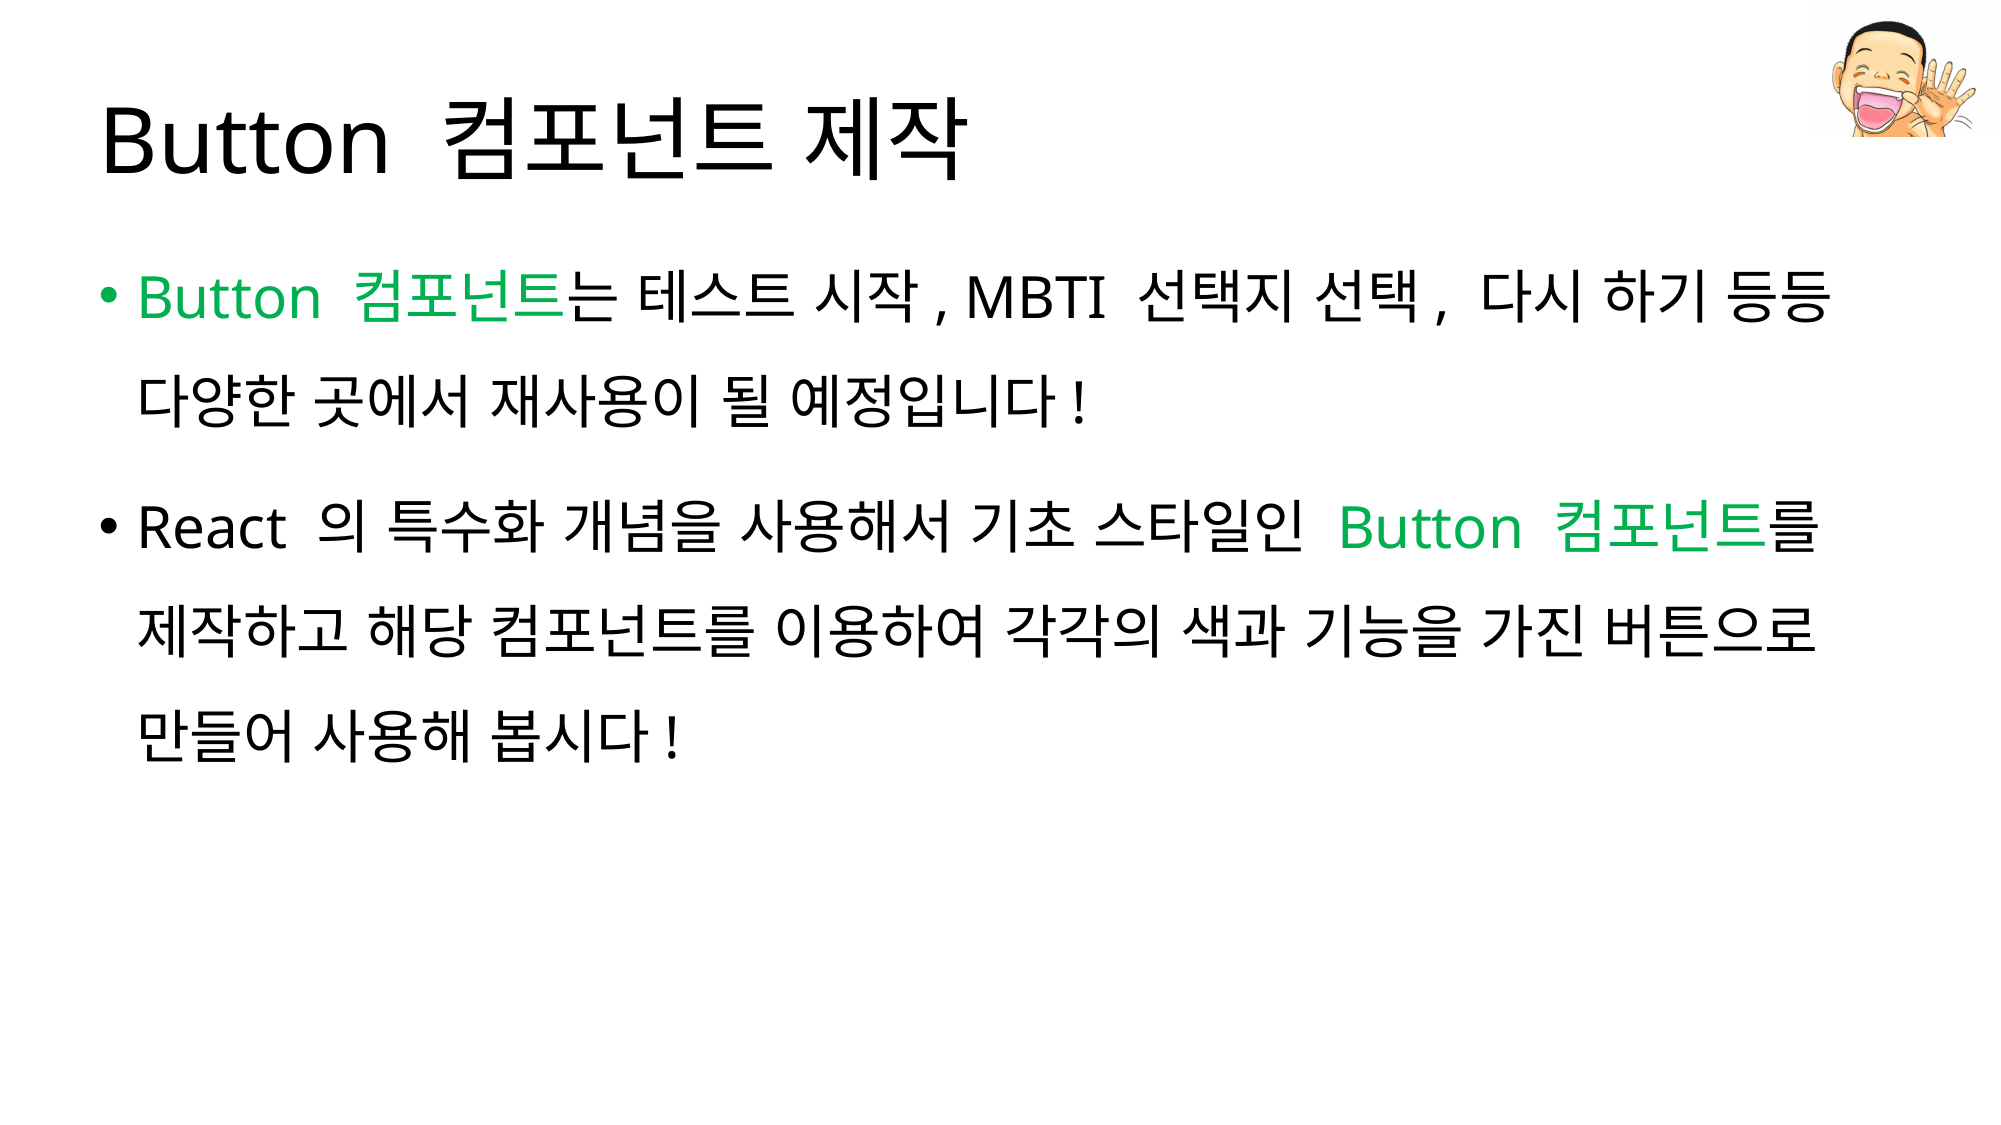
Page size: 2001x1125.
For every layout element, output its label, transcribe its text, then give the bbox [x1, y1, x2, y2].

title Button 컴포넌트 제작 [83, 0, 1931, 217]
list Button 컴포넌트는 테스트 시작, MBTI 선택지 선택, 다시 하기 등등 다양한 곳에서 재사용이 될 예정입니다! React 의 특수화 개념을 사용해서 기초 스타일인 Button 컴포넌트를 제작하고 해당 컴포넌트를 이용하여 각각의 색과 기능을 가진 버튼으로 만들어 사용해 봅시다! [83, 217, 1931, 1125]
picture [1931, 0, 2000, 137]
